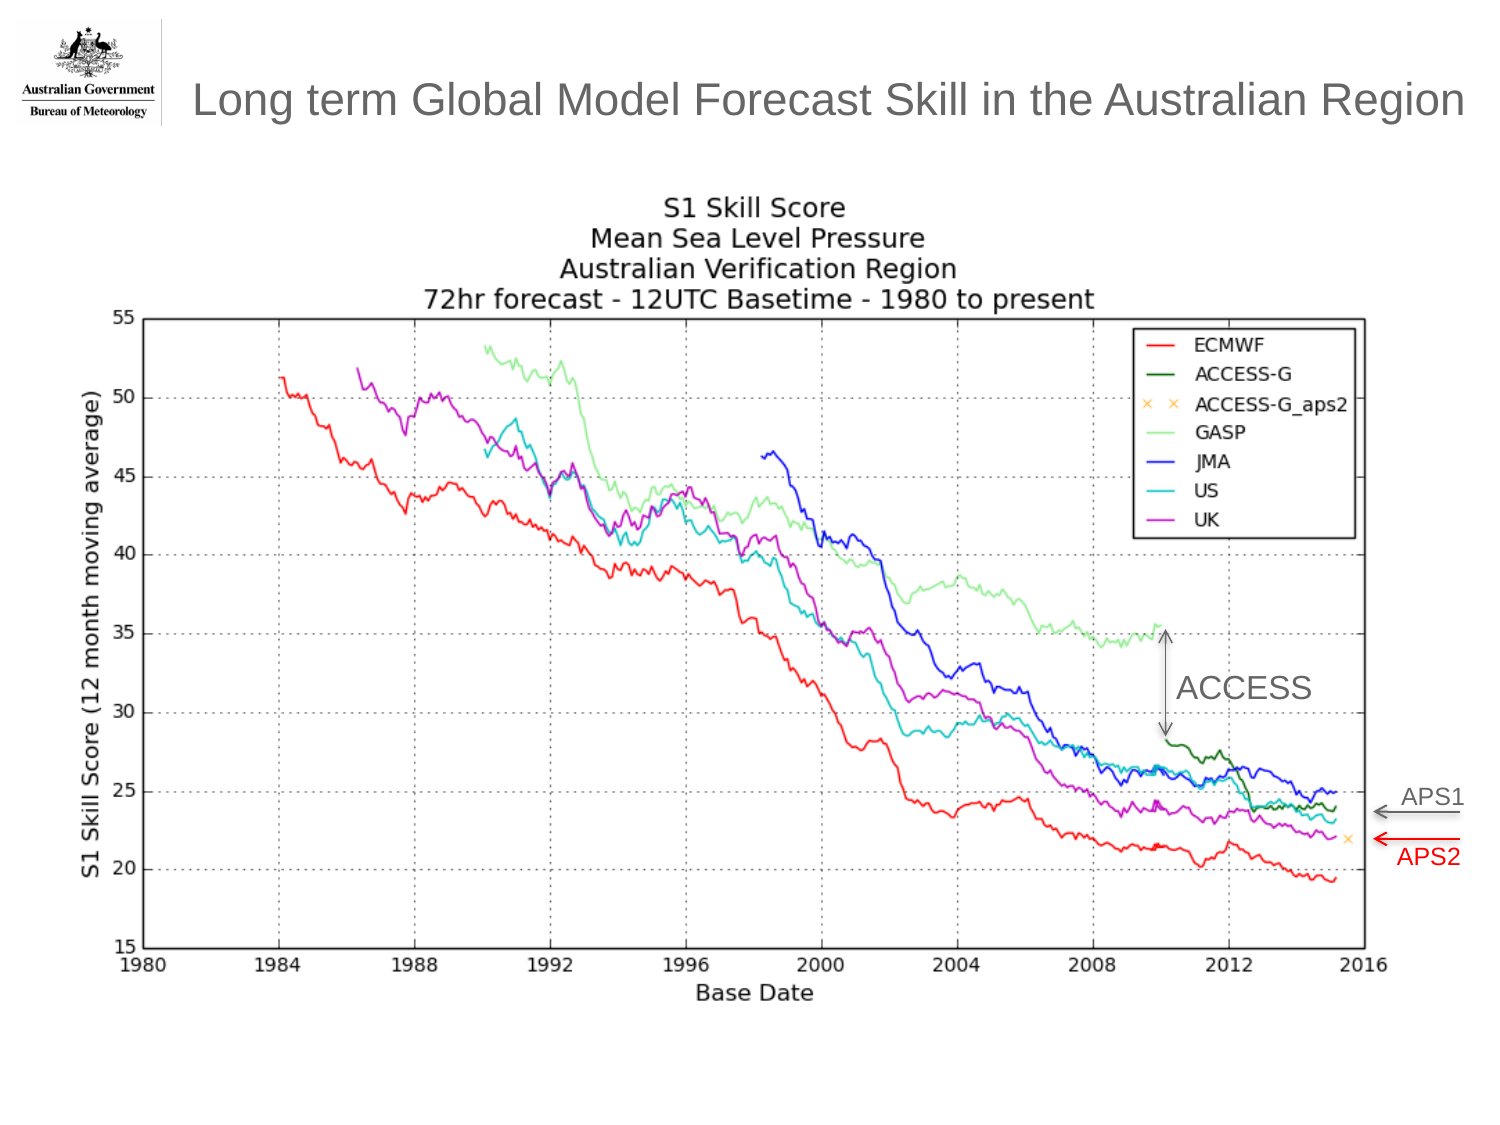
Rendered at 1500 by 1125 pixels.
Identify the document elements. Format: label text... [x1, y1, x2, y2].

picture [16, 19, 162, 126]
text_box APS1 [1421, 773, 1490, 819]
picture [32, 173, 1417, 1005]
text_box Long term Global Model Forecast Skill in the Australian Region [177, 62, 1482, 133]
text_box APS2 [1421, 833, 1486, 878]
